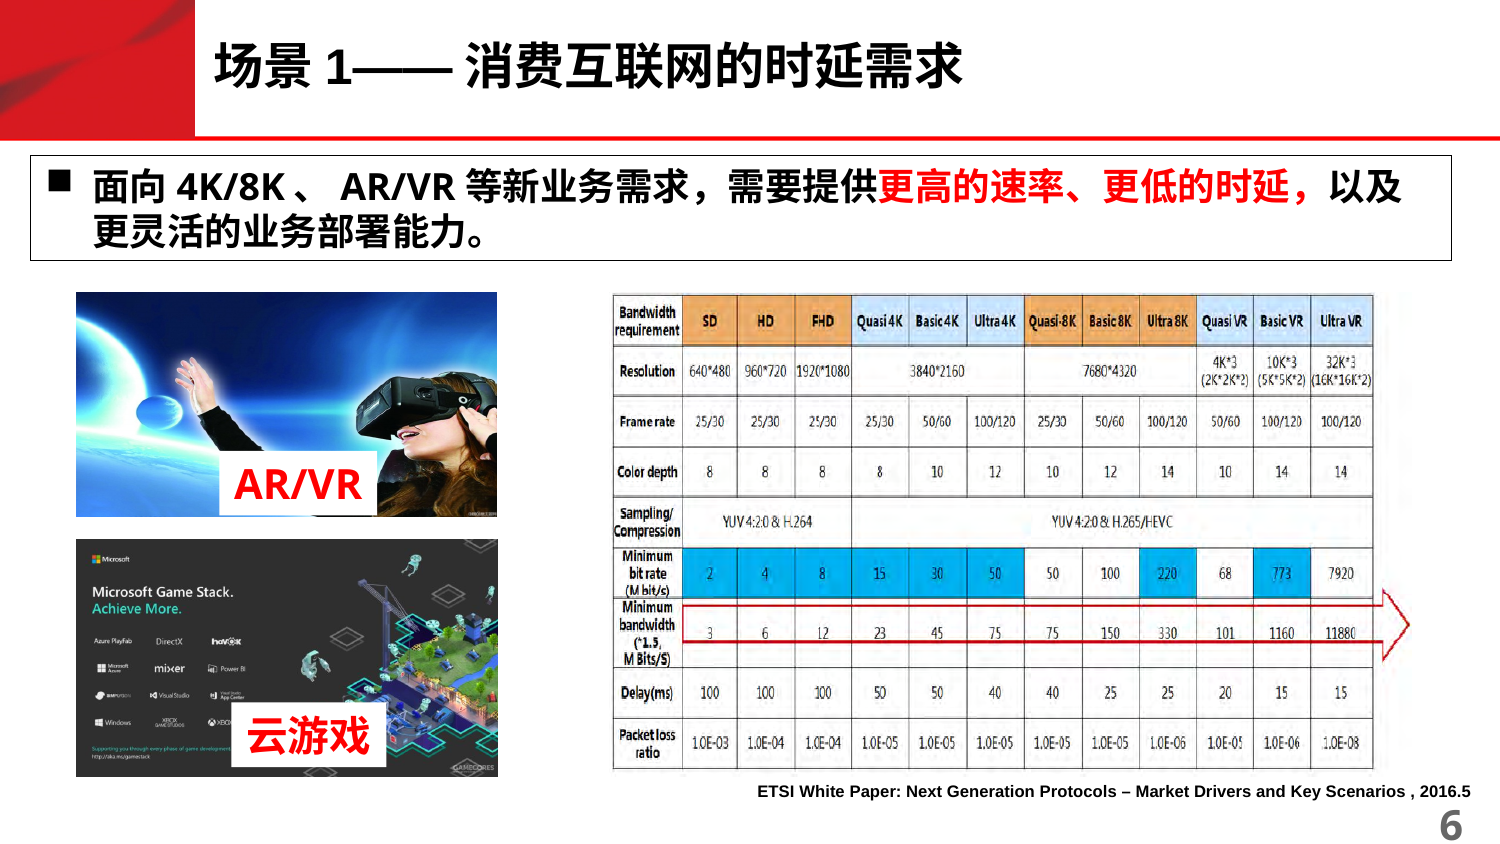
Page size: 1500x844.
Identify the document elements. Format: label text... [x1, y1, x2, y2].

text_box 面向4K/8K、AR/VR等新业务需求，需要提供更高的速率、更低的时延，以及更灵活的业务部署能力。 [30, 155, 1452, 261]
text_box 场景1——消费互联网的时延需求 [198, 15, 1396, 115]
picture [76, 292, 497, 517]
picture [76, 539, 498, 777]
text_box 6 [1387, 790, 1500, 844]
text_box ETSI White Paper: Next Generation Protocols – Market Drivers and Key Scenarios , 2016.5 [561, 773, 1487, 808]
picture [604, 289, 1423, 789]
picture [0, 0, 195, 139]
